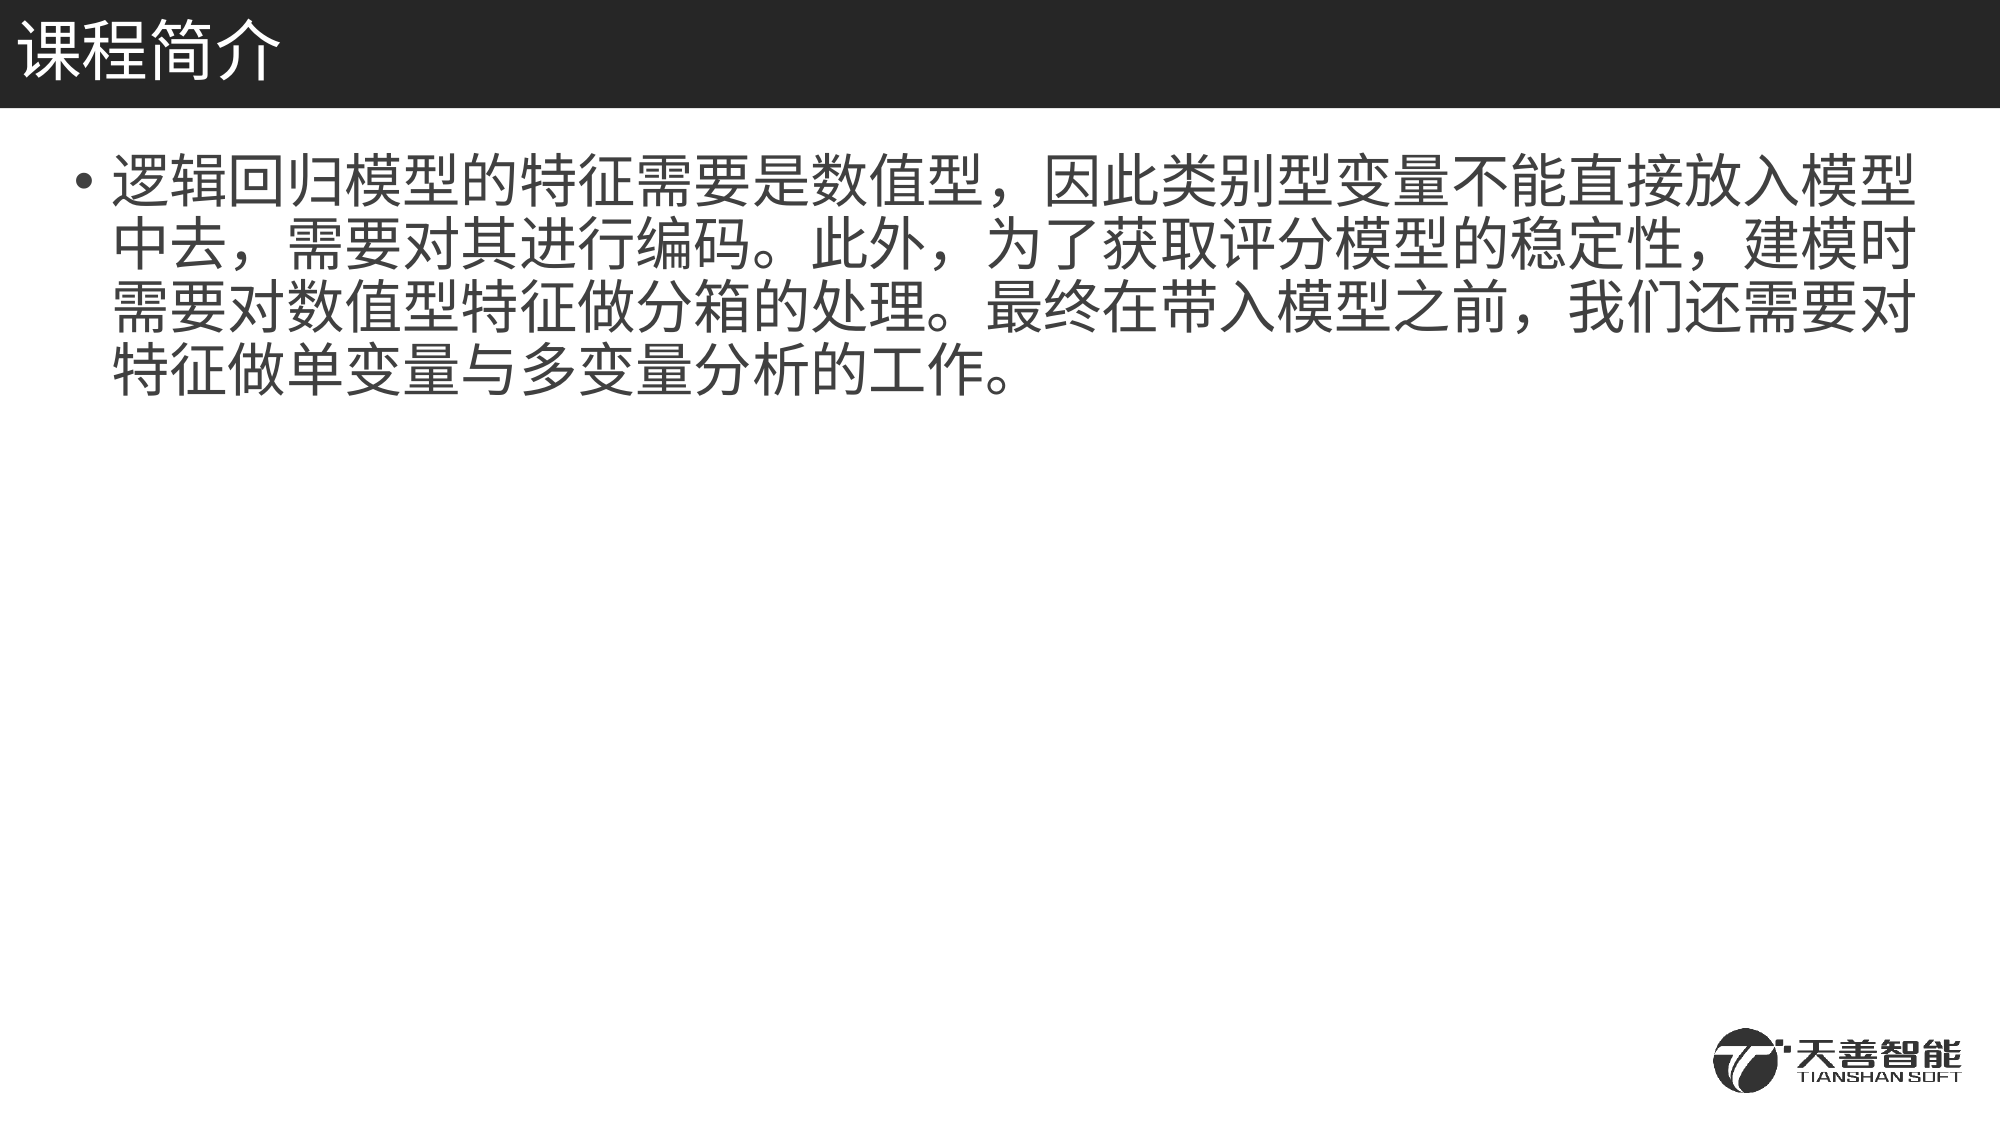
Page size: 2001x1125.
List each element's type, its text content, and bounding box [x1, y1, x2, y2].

list 逻辑回归模型的特征需要是数值型，因此类别型变量不能直接放入模型中去，需要对其进行编码。此外，为了获取评分模型的稳定性，建模时需要对数值型特征做分箱的处理。最终在带入模型之前，我们还需要对特征做单变量与多变量分析的工作。 [58, 145, 1941, 1029]
title 课程简介 [0, 0, 2000, 109]
picture [1713, 1028, 1962, 1093]
